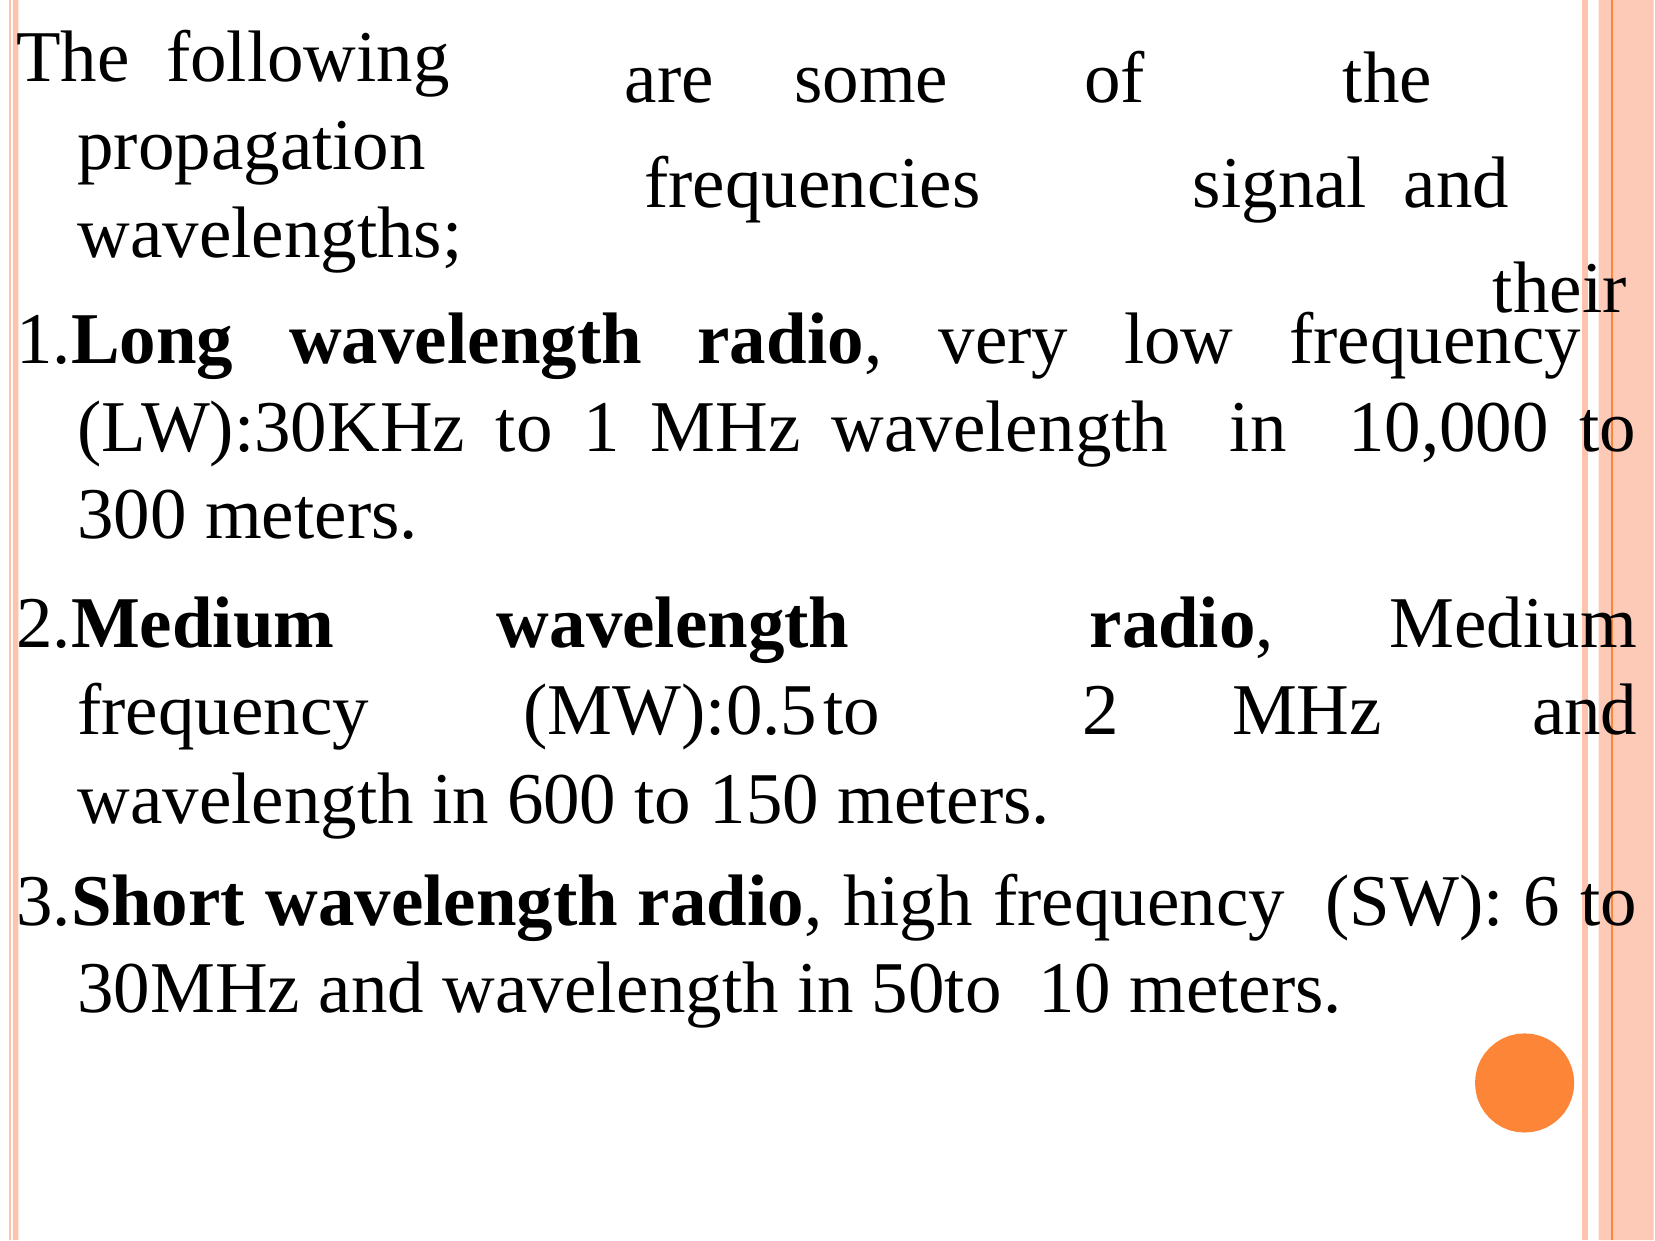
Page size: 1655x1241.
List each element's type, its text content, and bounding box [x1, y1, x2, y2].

text_box of the signal and their [1082, 6, 1639, 164]
text_box propagation [75, 94, 510, 164]
text_box wavelengths; 1.Long wavelength radio, very low frequency (LW):30KHz to 1 MHz wavelength in 10,000 to 300 meters. [13, 164, 1639, 554]
text_box wavelength (MW):0.5 to [494, 571, 1011, 729]
text_box 2.Medium frequency [13, 571, 432, 729]
text_box radio, Medium 2 MHz and [1014, 571, 1639, 729]
text_box wavelength in 600 to 150 meters. 3.Short wavelength radio, high frequency (SW): 6 to 30MHz and wavelength in 50to 10 meters. [13, 729, 1639, 1030]
text_box The following [13, 6, 548, 96]
text_box are some frequencies [622, 6, 1058, 164]
